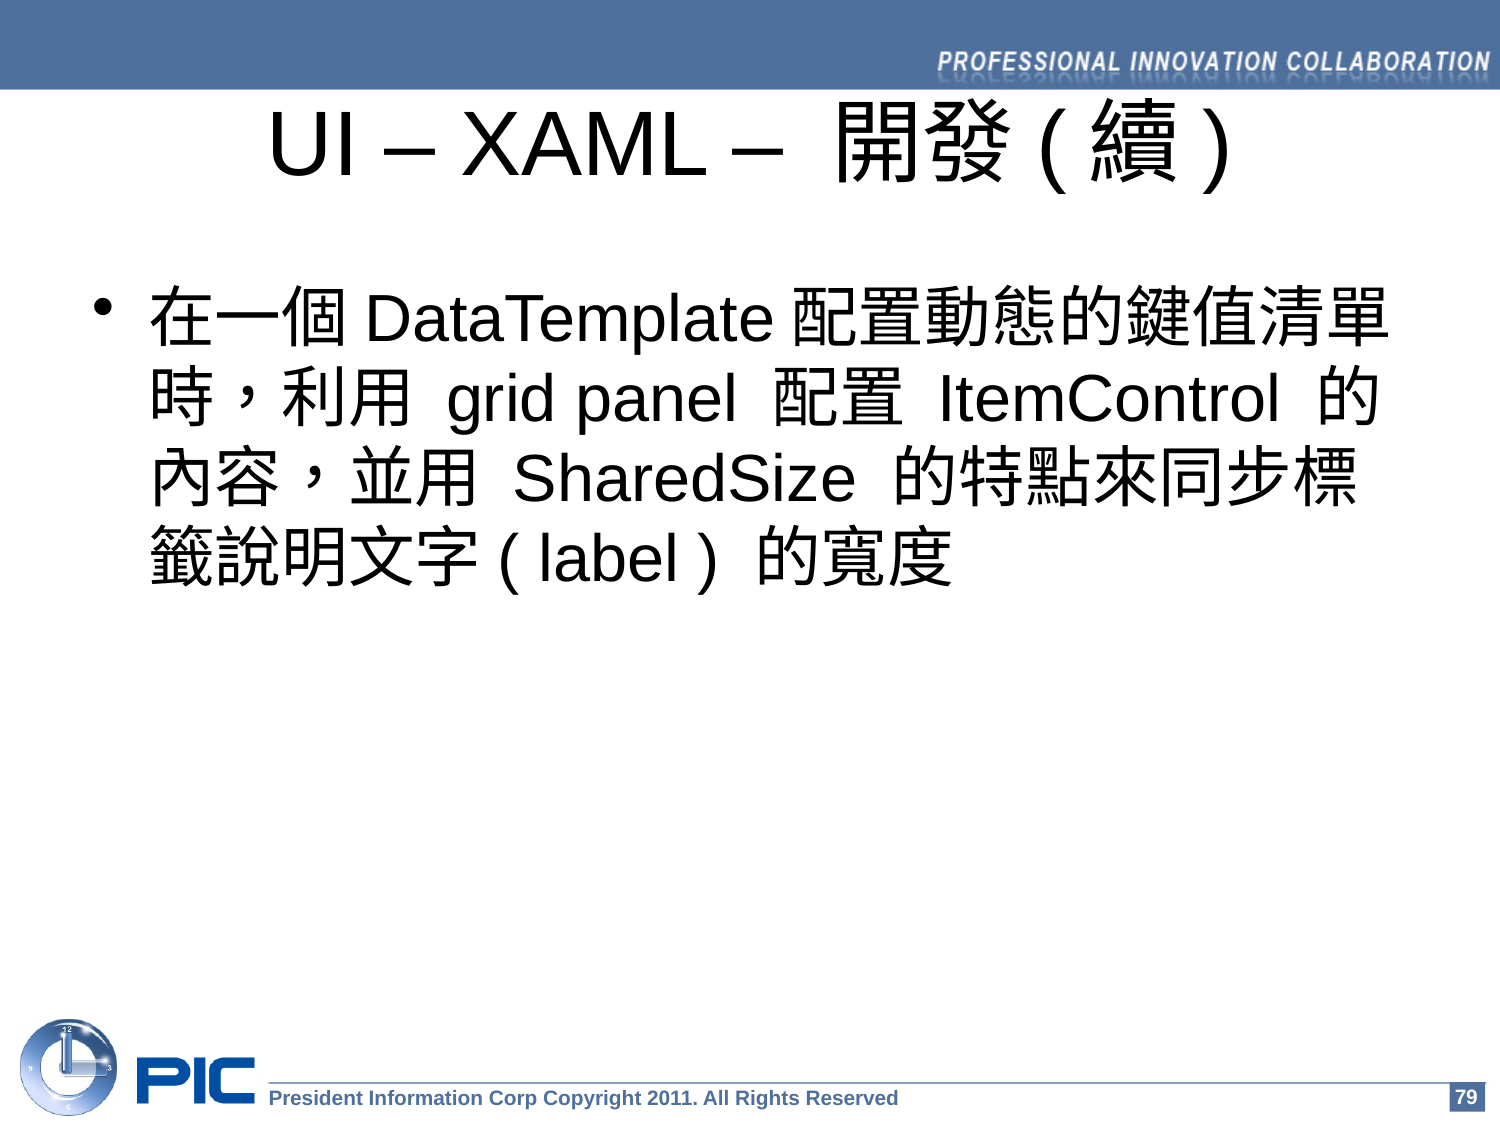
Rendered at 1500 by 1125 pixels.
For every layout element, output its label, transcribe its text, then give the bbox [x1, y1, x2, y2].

list 在一個DataTemplate配置動態的鍵值清單時，利用 grid panel 配置 ItemControl 的內容，並用 SharedSize 的特點來同步標籤說明文字( label ) 的寬度 [76, 266, 1428, 1010]
title UI – XAML – 開發(續) [74, 44, 1426, 233]
picture [0, 0, 1500, 1125]
